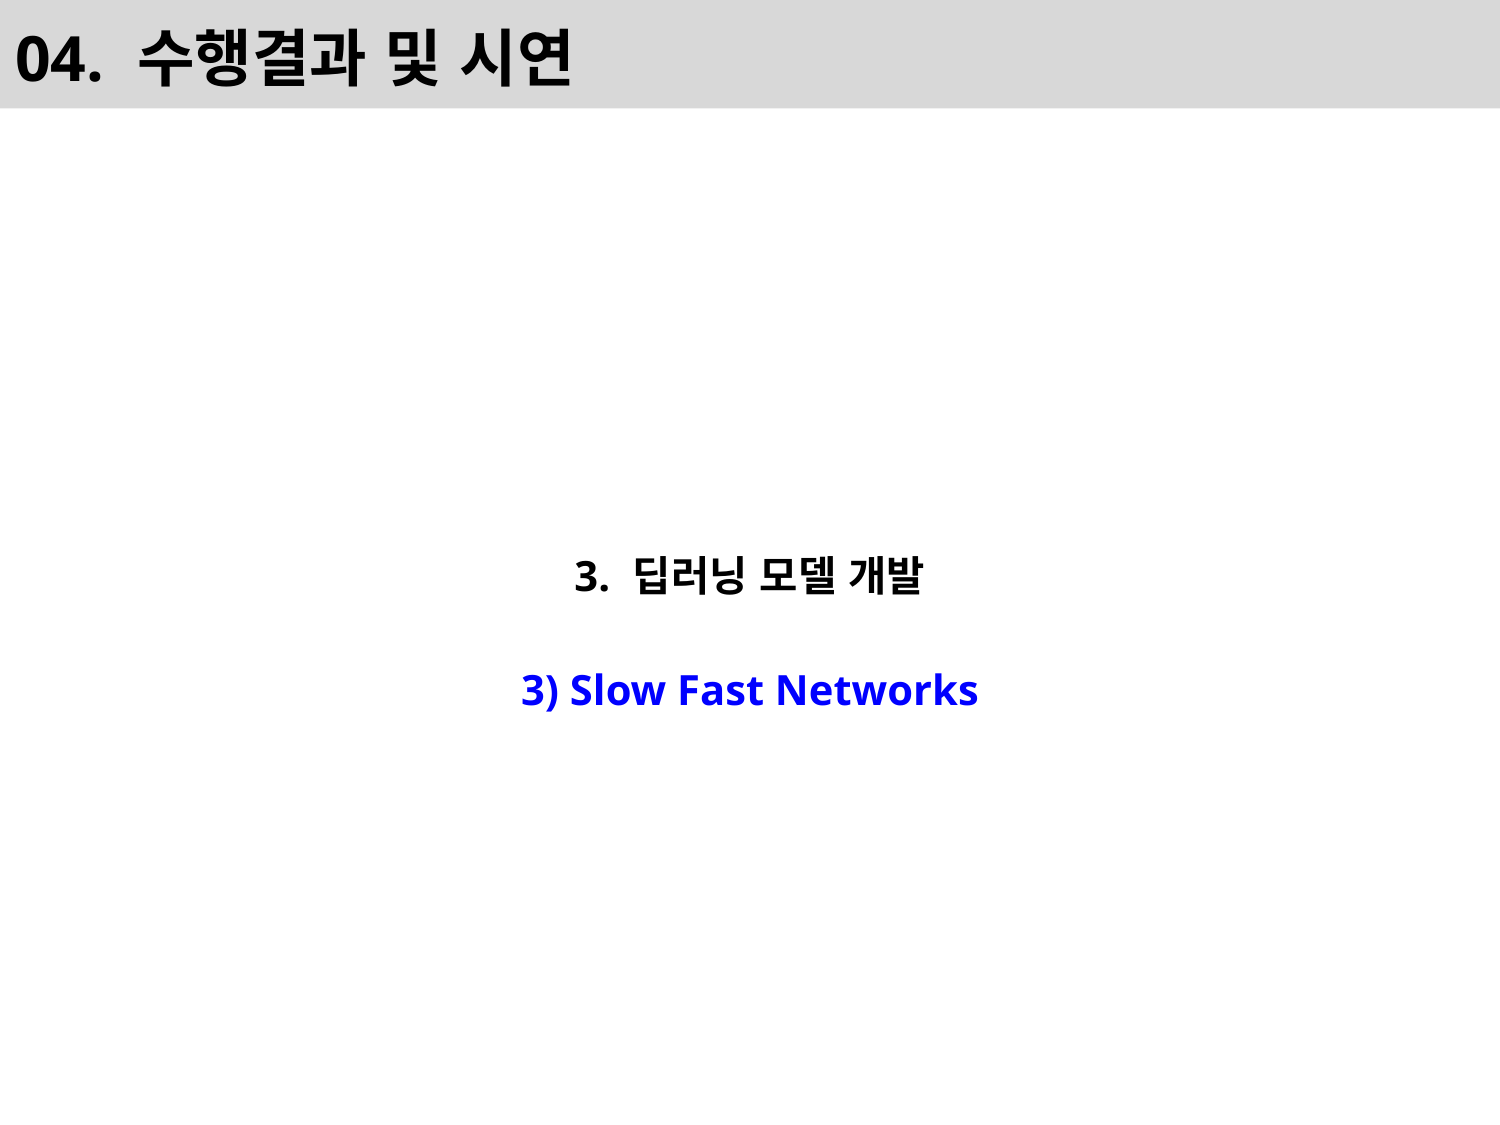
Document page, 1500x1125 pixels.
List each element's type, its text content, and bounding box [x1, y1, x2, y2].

list 3. 딥러닝 모델 개발 3) Slow Fast Networks [23, 134, 1477, 1125]
title 04. 수행결과 및 시연 [0, 0, 1500, 109]
